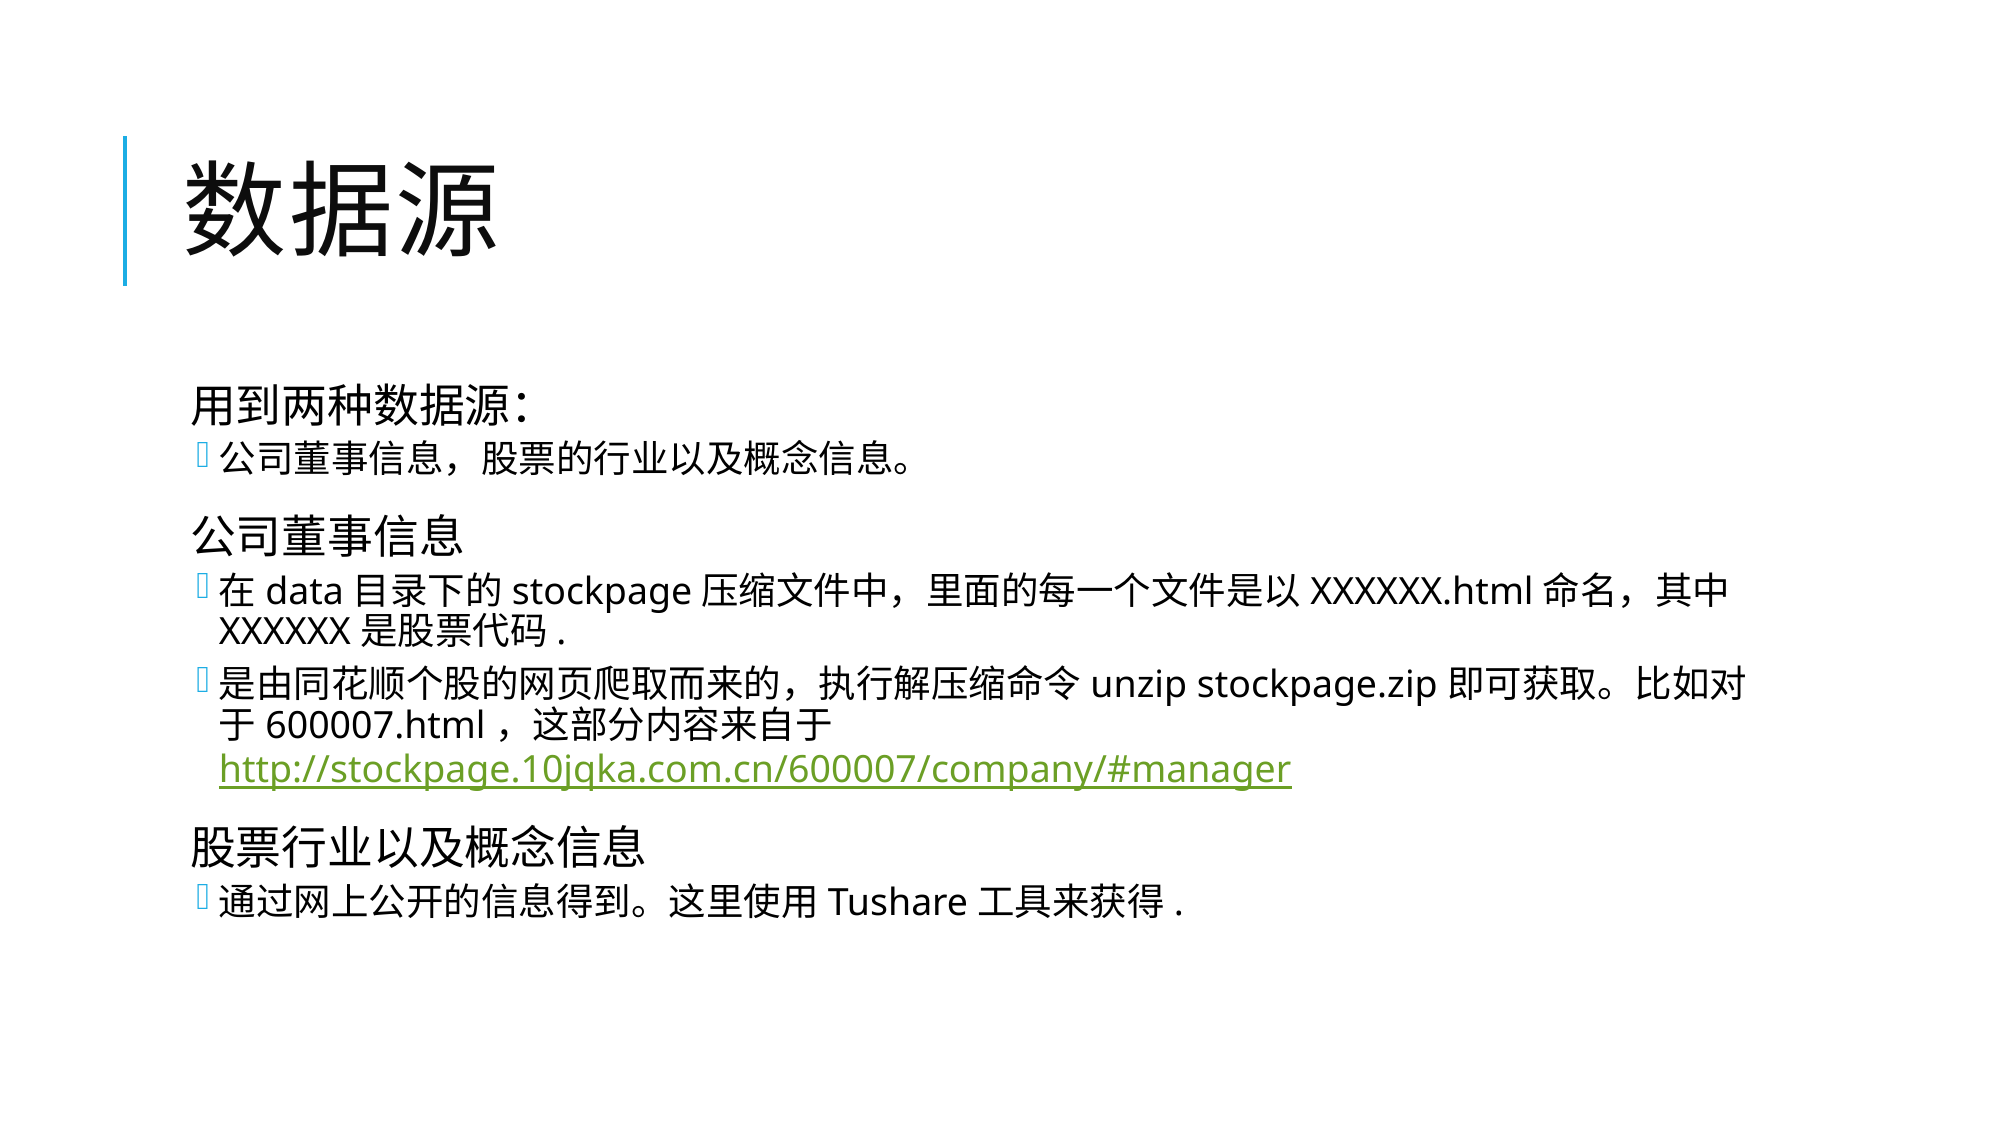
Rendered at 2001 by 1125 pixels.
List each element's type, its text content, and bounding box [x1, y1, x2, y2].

list 用到两种数据源： 公司董事信息，股票的行业以及概念信息。 公司董事信息 在data目录下的stockpage压缩文件中，⾥面的每一个文件是以XXXXXX.html命名，其中XXXXXX是股票代码. 是由同花顺个股的⽹页爬取而来的，执行解压缩命令unzip stockpage.zip即可获取。比如对于600007.html，这部分内容来自于http://stockpage.10jqka.com.cn/600007/company/#manager 股票行业以及概念信息 通过⽹上公开的信息得到。这里使用Tushare工具来获得. [168, 375, 1763, 1035]
title 数据源 [168, 96, 1763, 342]
